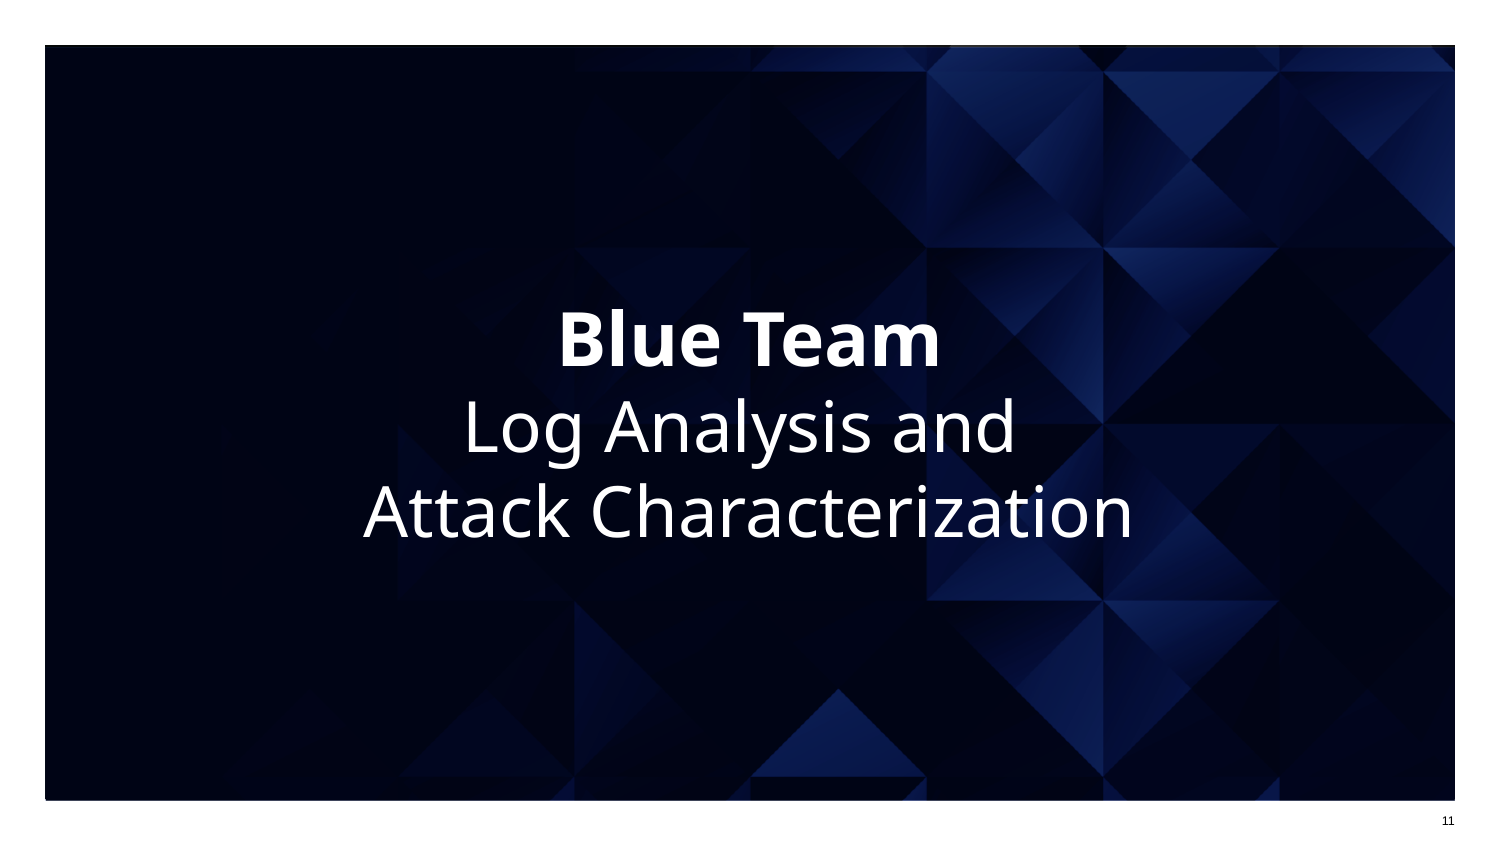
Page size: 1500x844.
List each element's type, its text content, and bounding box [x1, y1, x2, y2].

picture [44, 45, 1456, 802]
text_box ‹#› [1411, 813, 1455, 831]
